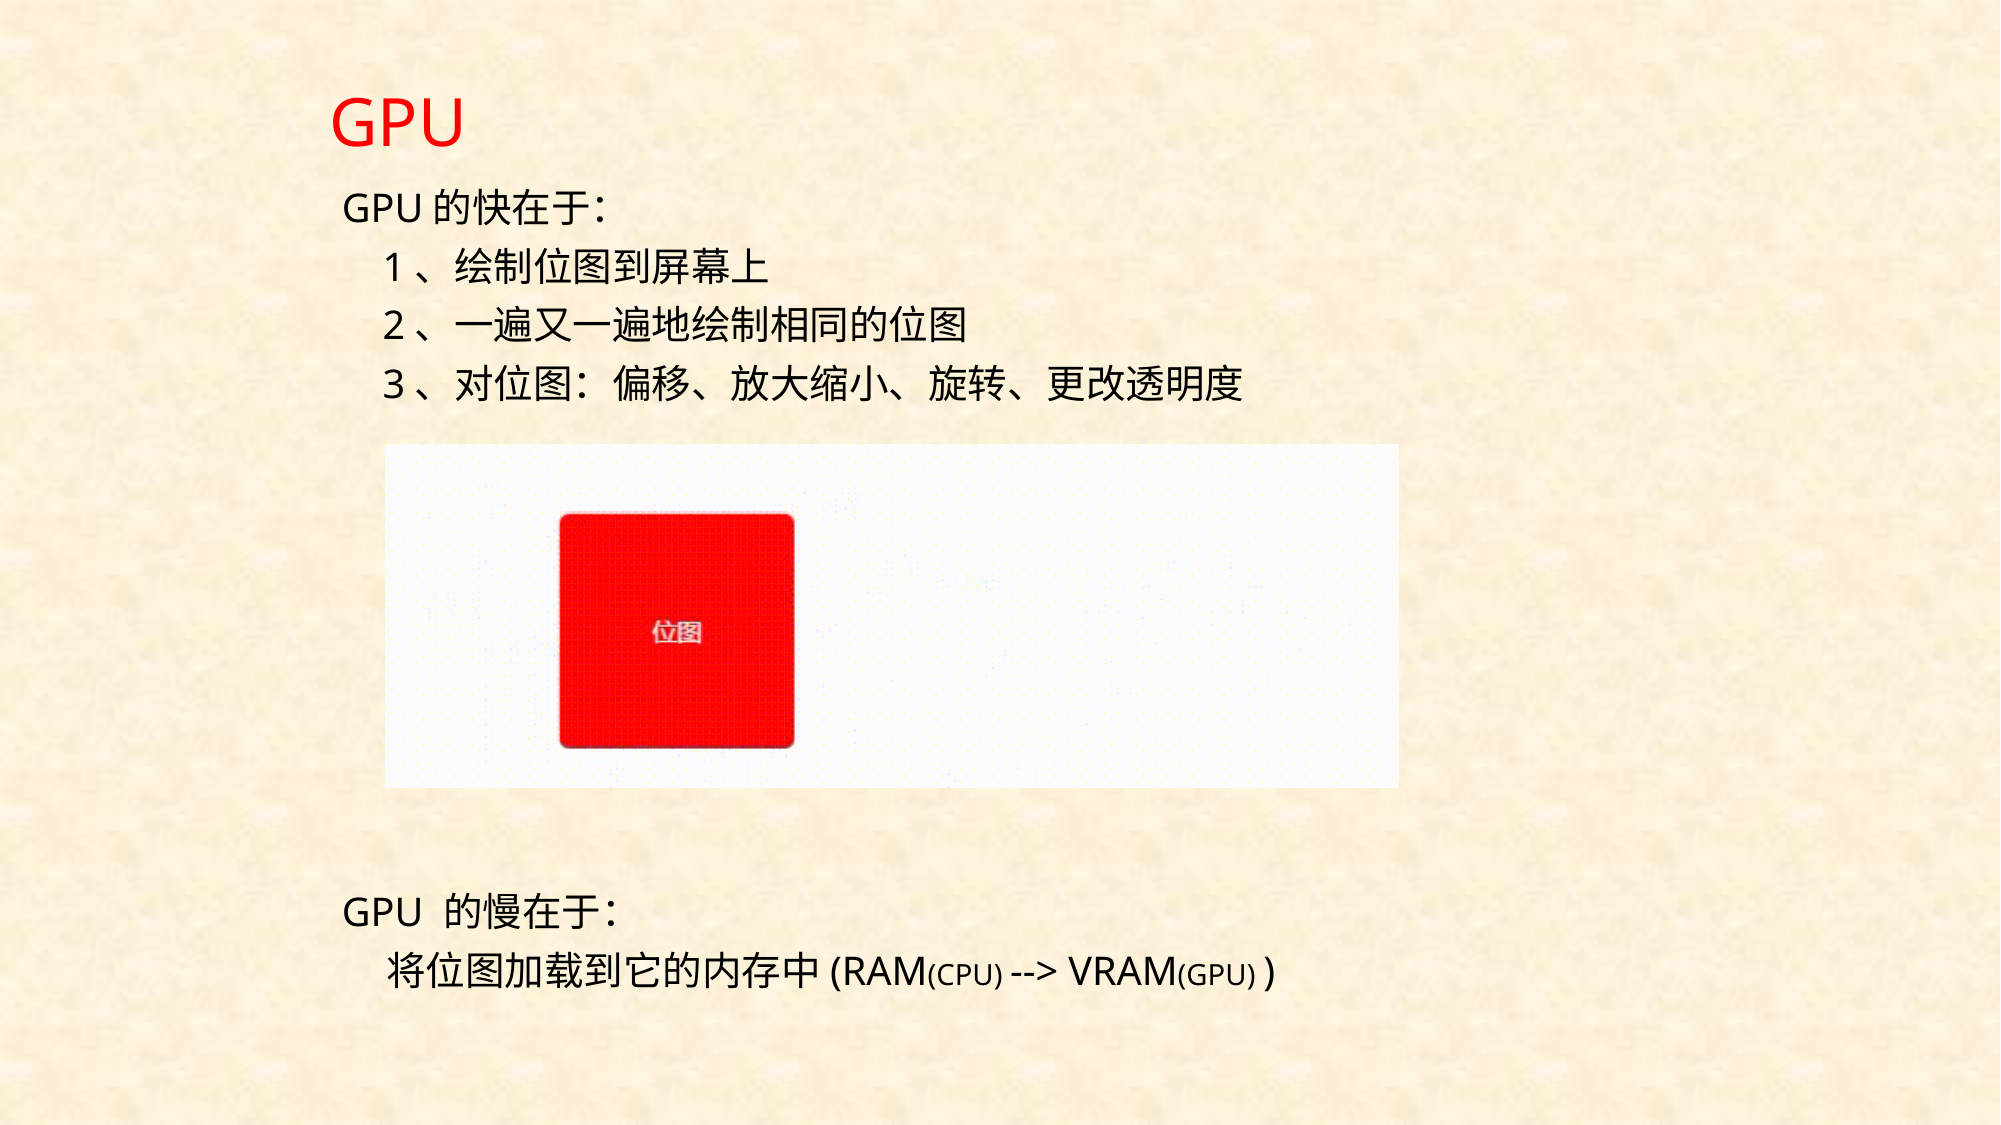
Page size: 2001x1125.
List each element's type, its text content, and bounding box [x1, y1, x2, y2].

list GPU的快在于： 1、绘制位图到屏幕上 2、一遍又一遍地绘制相同的位图 3、对位图：偏移、放大缩小、旋转、更改透明度 GPU 的慢在于： 将位图加载到它的内存中(RAM(CPU) --> VRAM(GPU) ) [326, 184, 1677, 1059]
picture [0, 0, 2001, 1125]
title GPU [314, 31, 1665, 219]
